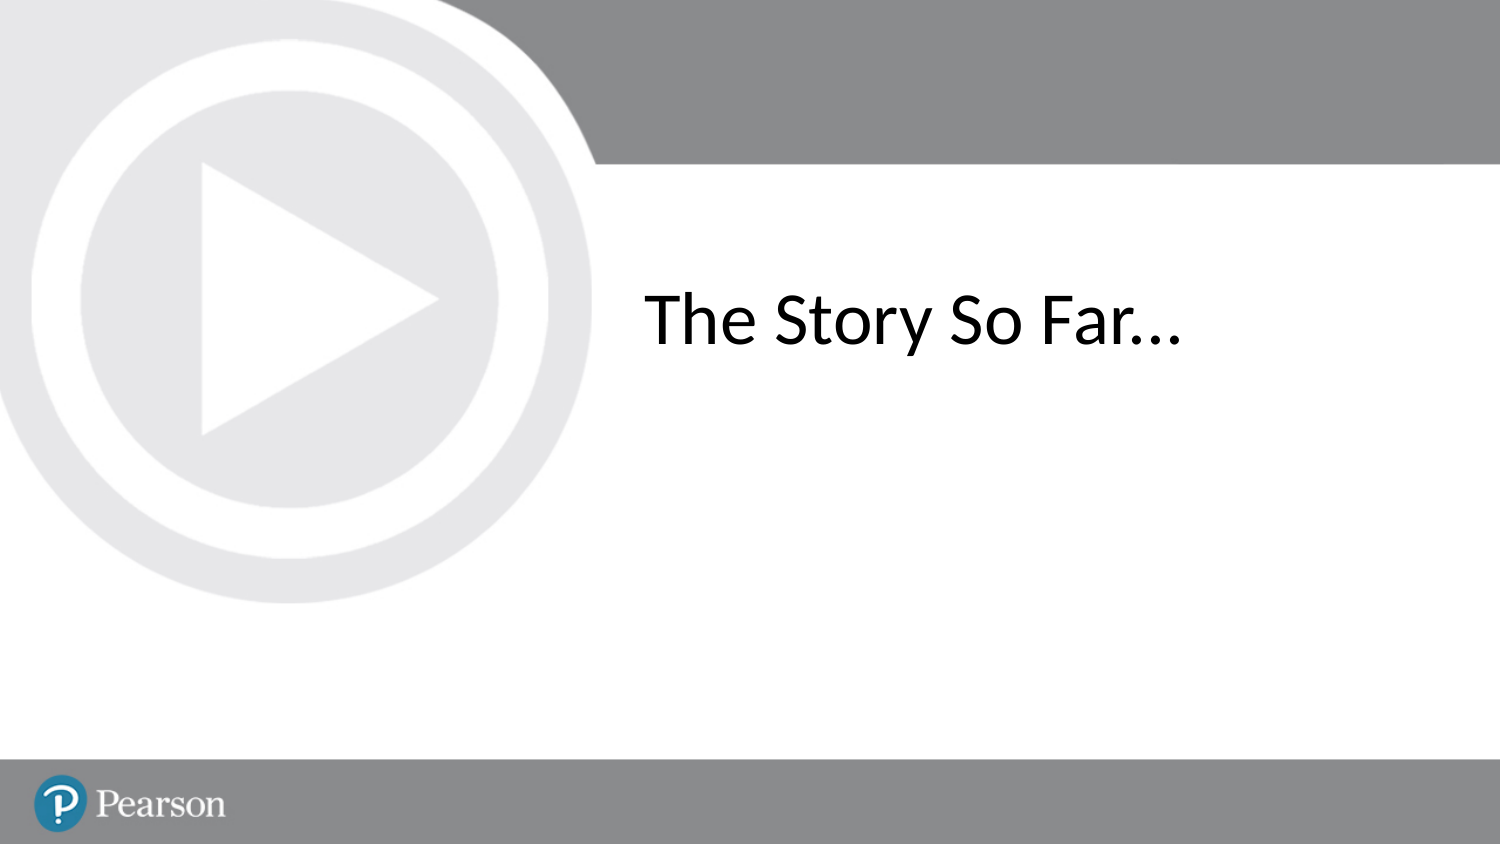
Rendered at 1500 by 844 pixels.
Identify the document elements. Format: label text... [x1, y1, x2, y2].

picture [0, 0, 1500, 844]
title The Story So Far... [629, 262, 1446, 443]
